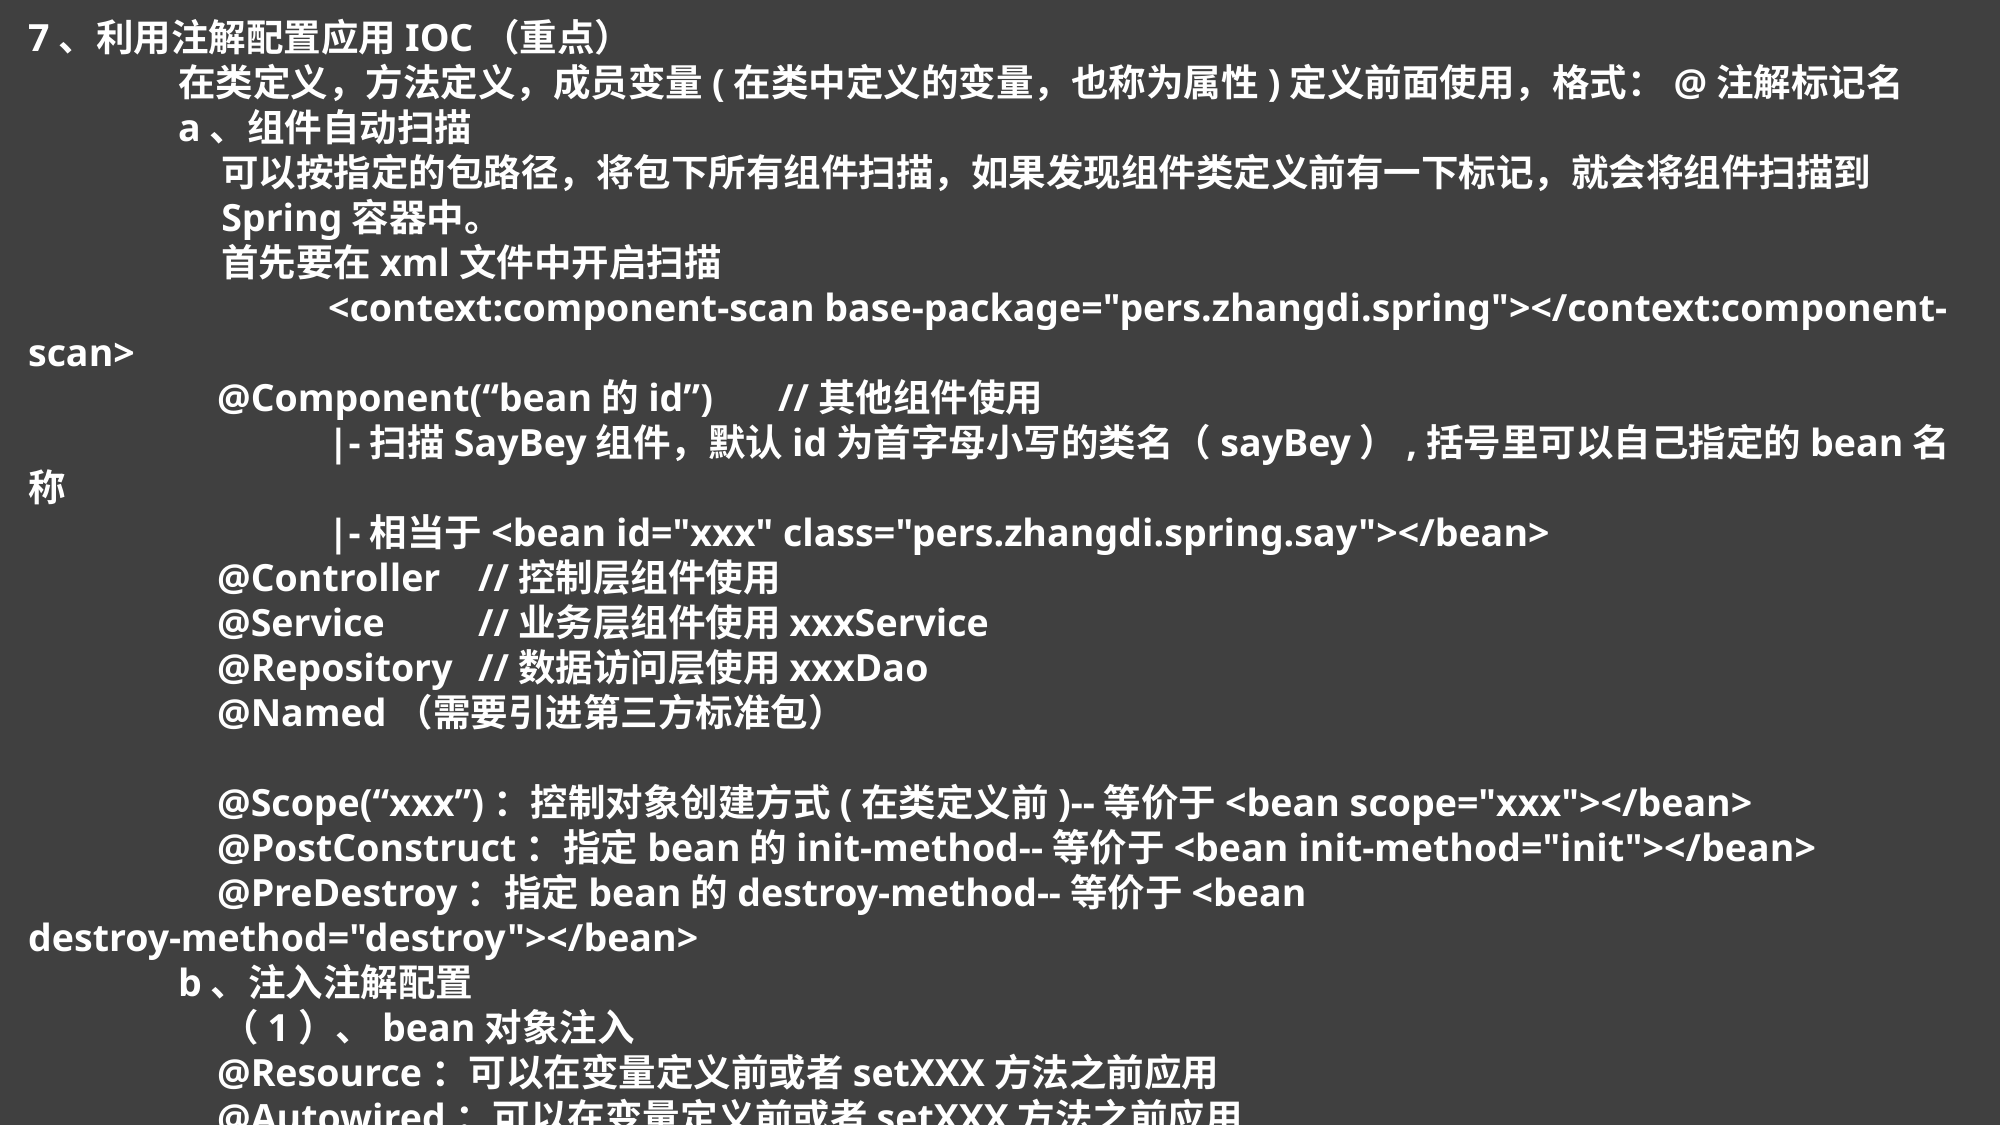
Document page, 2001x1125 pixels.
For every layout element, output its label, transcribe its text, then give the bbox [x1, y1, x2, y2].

text_box 7、利用注解配置应用IOC（重点） 在类定义，方法定义，成员变量(在类中定义的变量，也称为属性)定义前面使用，格式：@注解标记名 a、组件自动扫描 可以按指定的包路径，将包下所有组件扫描，如果发现组件类定义前有一下标记，就会将组件扫描到 Spring容器中。 首先要在xml文件中开启扫描 <context:component-scan base-package="pers.zhangdi.spring"></context:component-scan> @Component(“bean的id”) //其他组件使用 |-扫描SayBey组件，默认id为首字母小写的类名（sayBey）,括号里可以自己指定的bean名称 |-相当于<bean id="xxx" class="pers.zhangdi.spring.say"></bean> @Controller //控制层组件使用 @Service //业务层组件使用xxxService @Repository //数据访问层使用xxxDao @Named（需要引进第三方标准包） @Scope(“xxx”)：控制对象创建方式(在类定义前)--等价于<bean scope="xxx"></bean> @PostConstruct：指定bean的init-method--等价于<bean init-method="init"></bean> @PreDestroy：指定bean的destroy-method--等价于<bean destroy-method="destroy"></bean> b、注入注解配置 （1）、bean对象注入 @Resource：可以在变量定义前或者setXXX方法之前应用 @Autowired：可以在变量定义前或者setXXX方法之前应用 注意：一般使用时，功能等价，都可以实现注入。如果不存在多个匹配类型，两者都可以。 如果存在多个匹配类型，建议按bean的名称注入 [13, 6, 1987, 1125]
